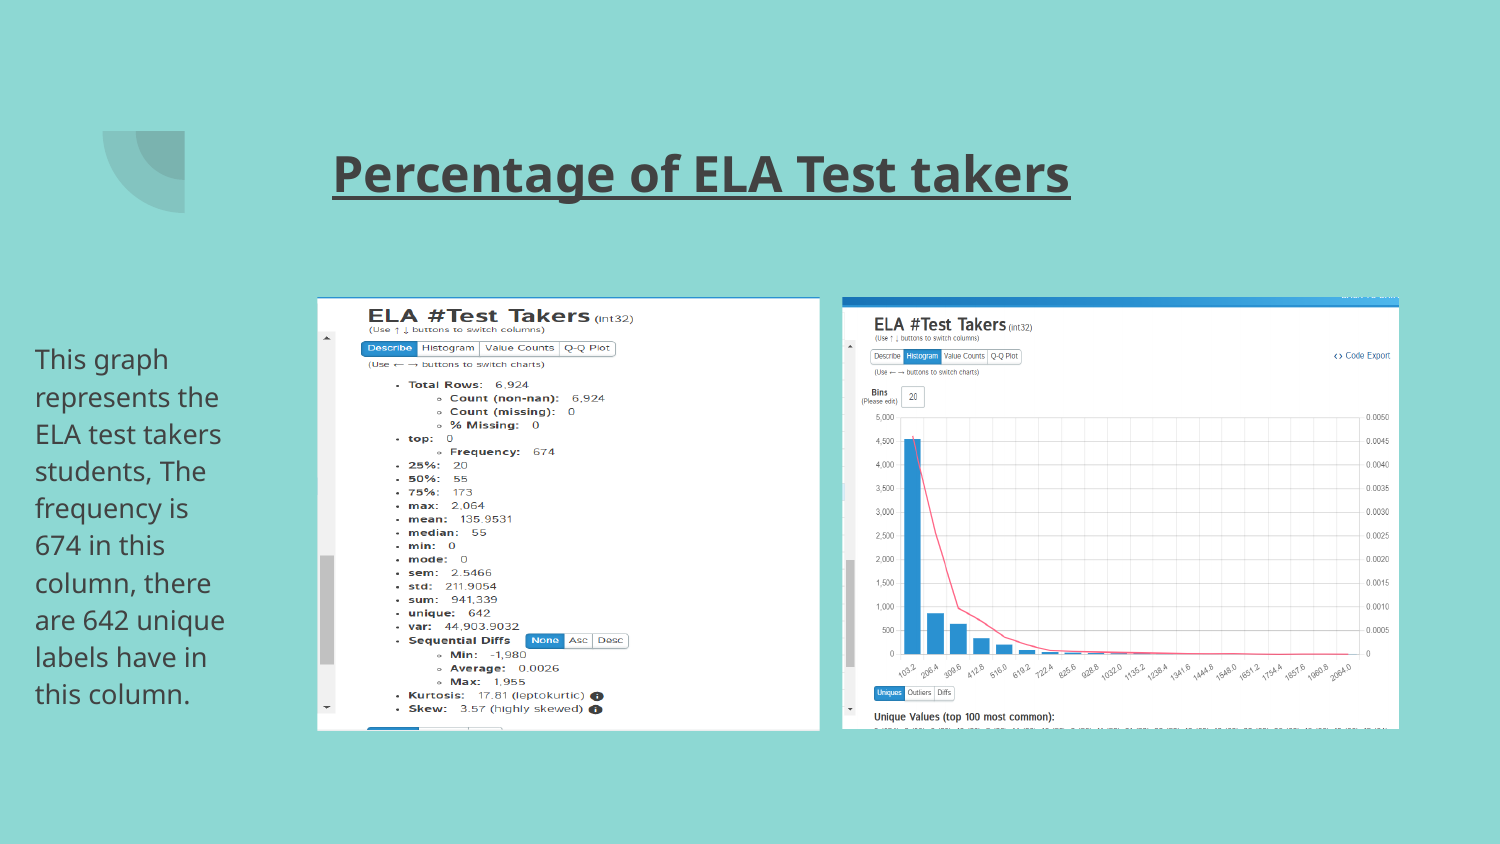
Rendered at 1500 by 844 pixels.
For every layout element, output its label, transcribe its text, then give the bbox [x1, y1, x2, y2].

picture [841, 297, 1400, 729]
picture [317, 297, 820, 731]
title Percentage of ELA Test takers [317, 127, 1368, 232]
list This graph represents the ELA test takers students, The frequency is 674 in this column, there are 642 unique labels have in this column. [19, 322, 255, 740]
